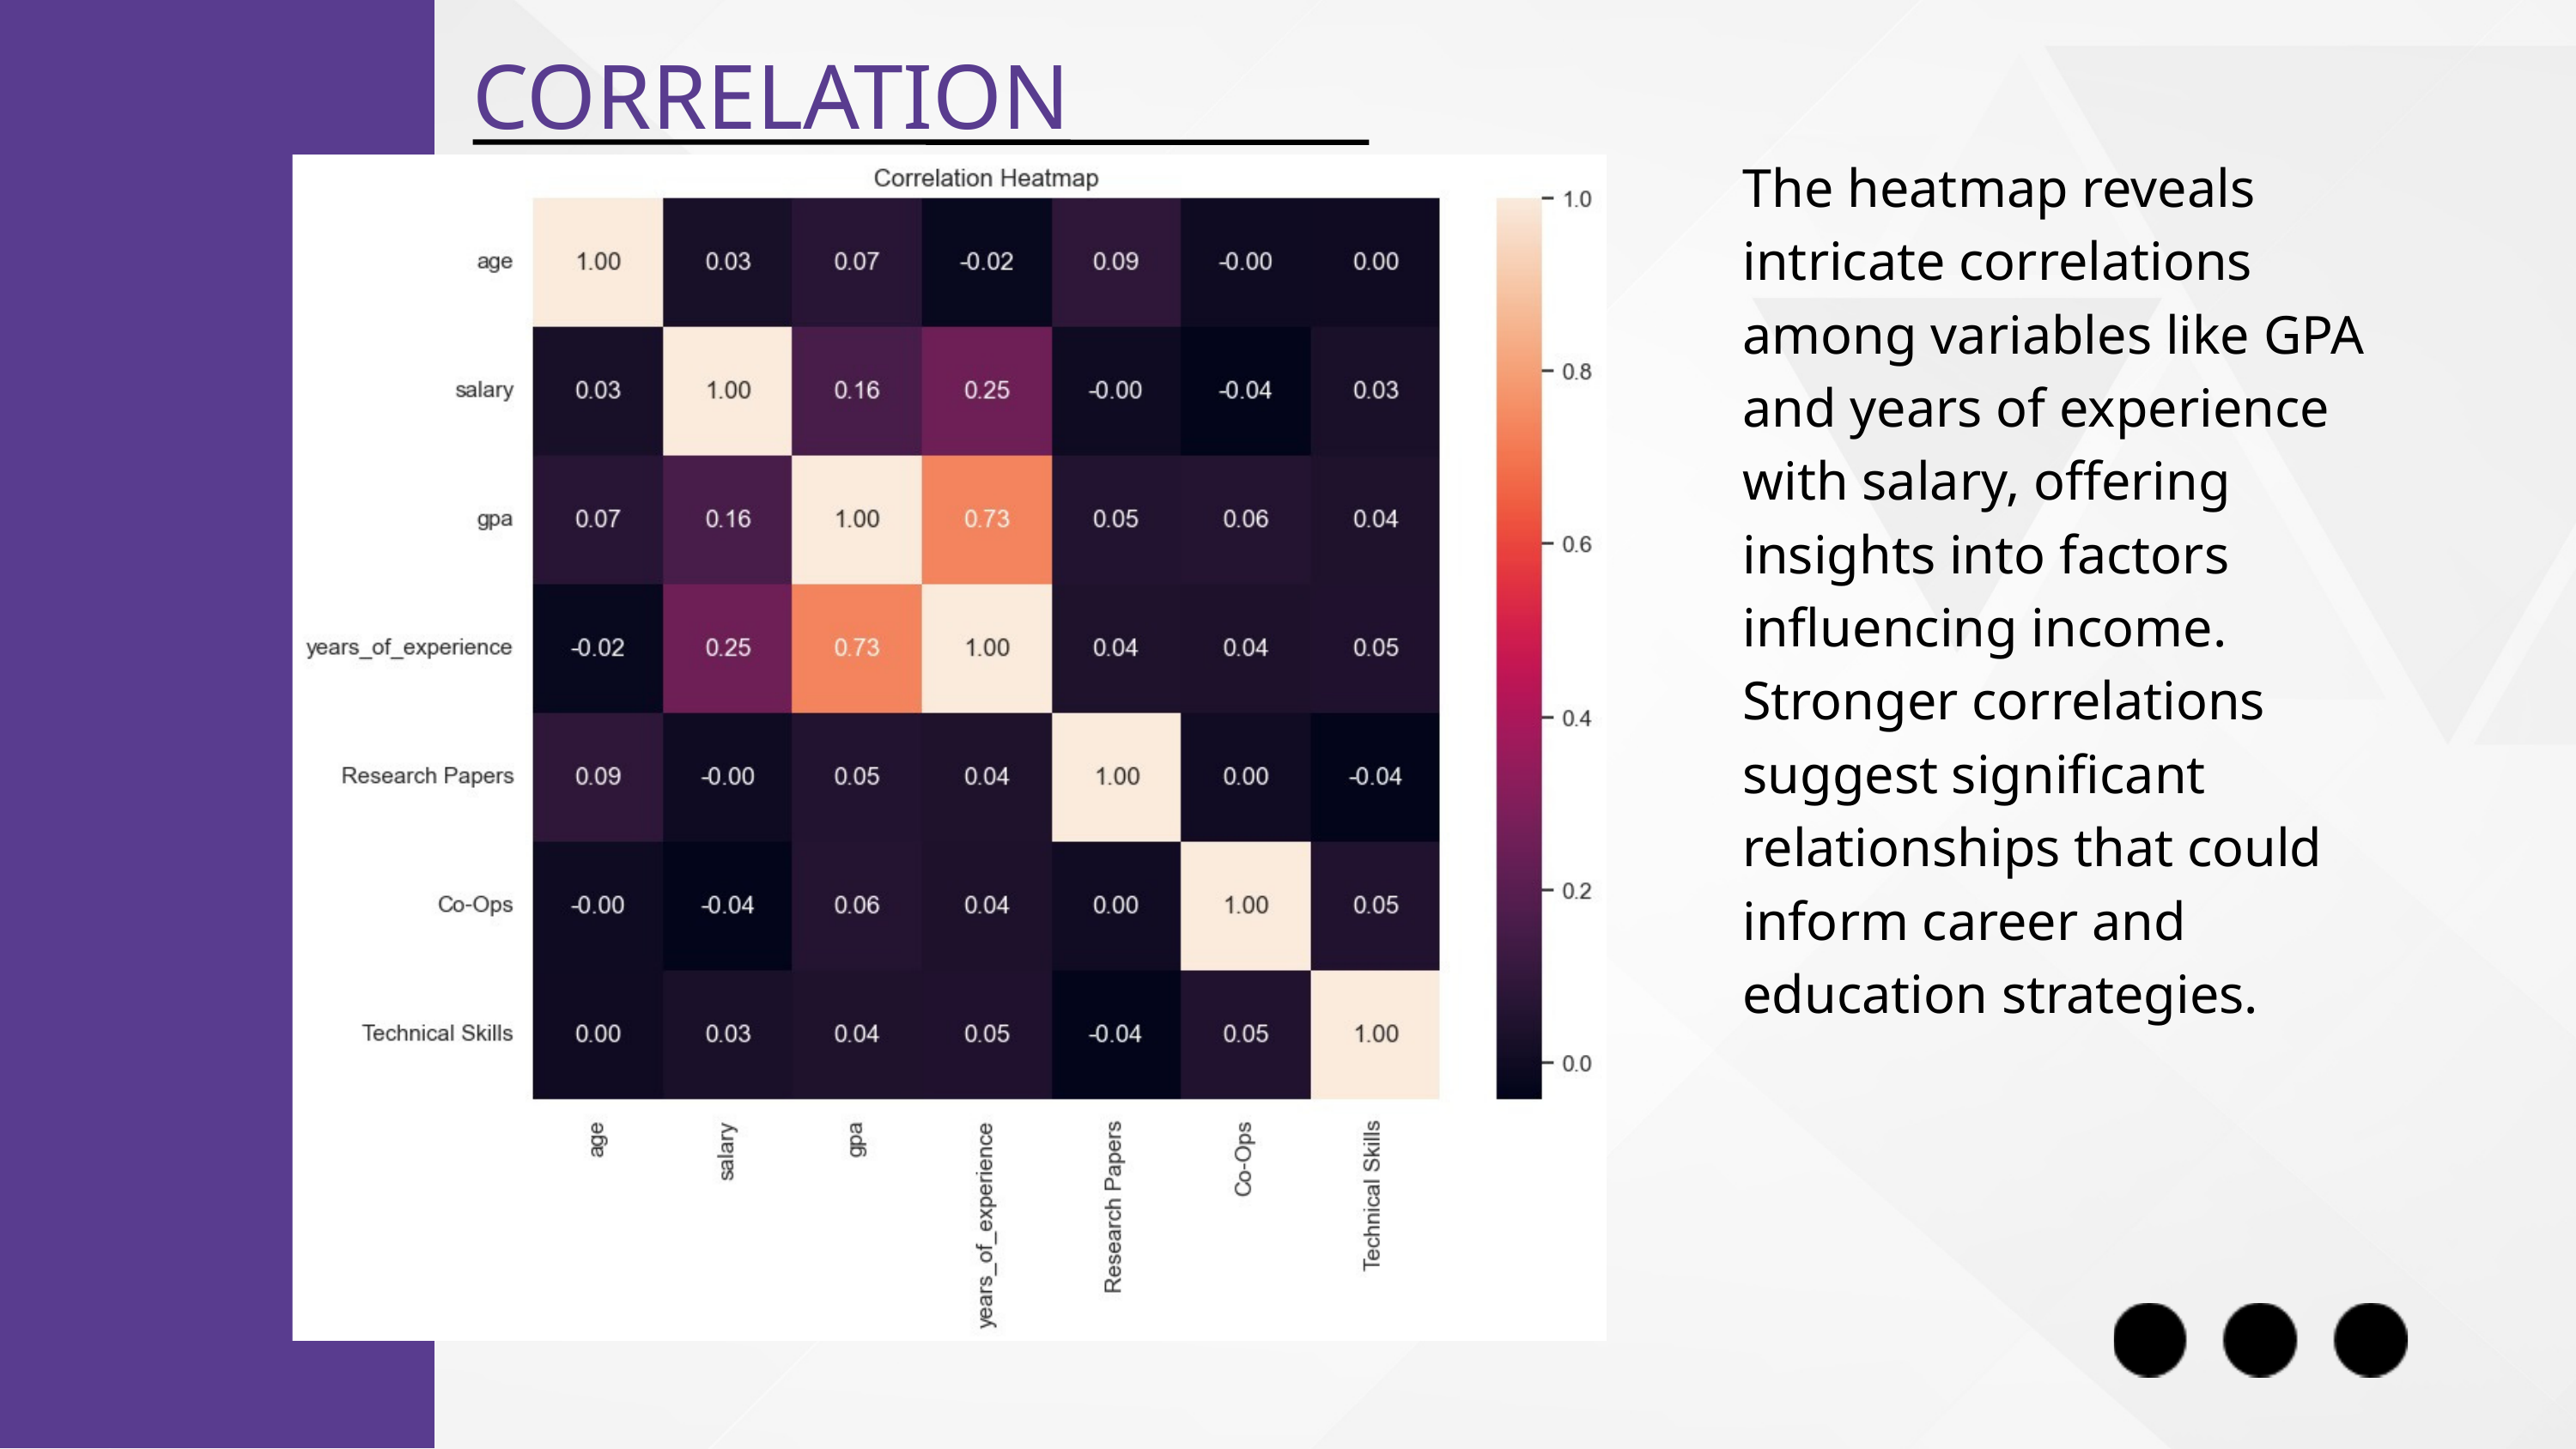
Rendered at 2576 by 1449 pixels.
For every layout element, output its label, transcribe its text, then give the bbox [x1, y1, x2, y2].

text_box [441, 155, 1607, 1341]
text_box CORRELATION [472, 22, 1897, 148]
text_box [436, 0, 2576, 1449]
text_box The heatmap reveals intricate correlations among variables like GPA and years of experience with salary, offering insights into factors influencing income. Stronger correlations suggest significant relationships that could inform career and education strategies. [1742, 144, 2432, 1097]
text_box [2113, 1303, 2409, 1378]
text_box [0, 0, 435, 1449]
